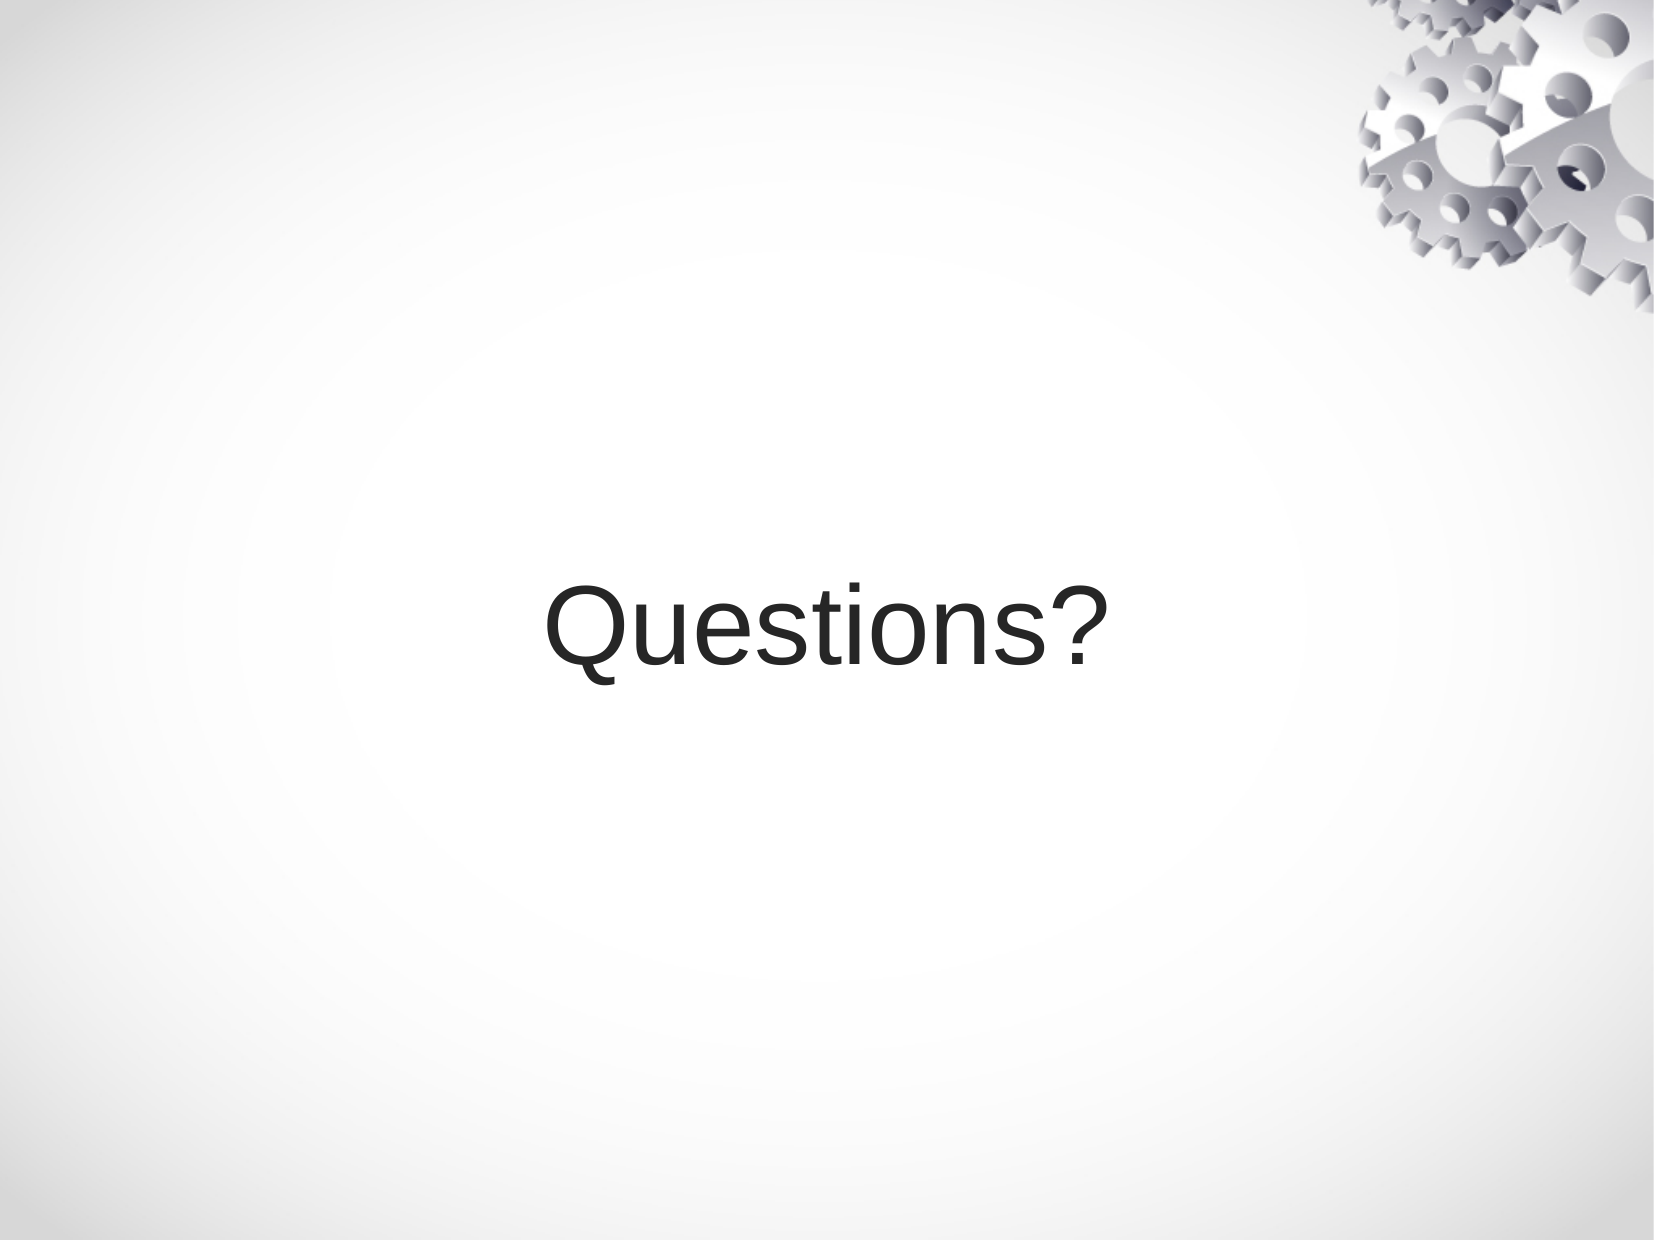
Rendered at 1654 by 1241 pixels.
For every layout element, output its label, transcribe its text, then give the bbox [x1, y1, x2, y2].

picture [0, 0, 1654, 1240]
text_box Questions? [527, 544, 1127, 830]
